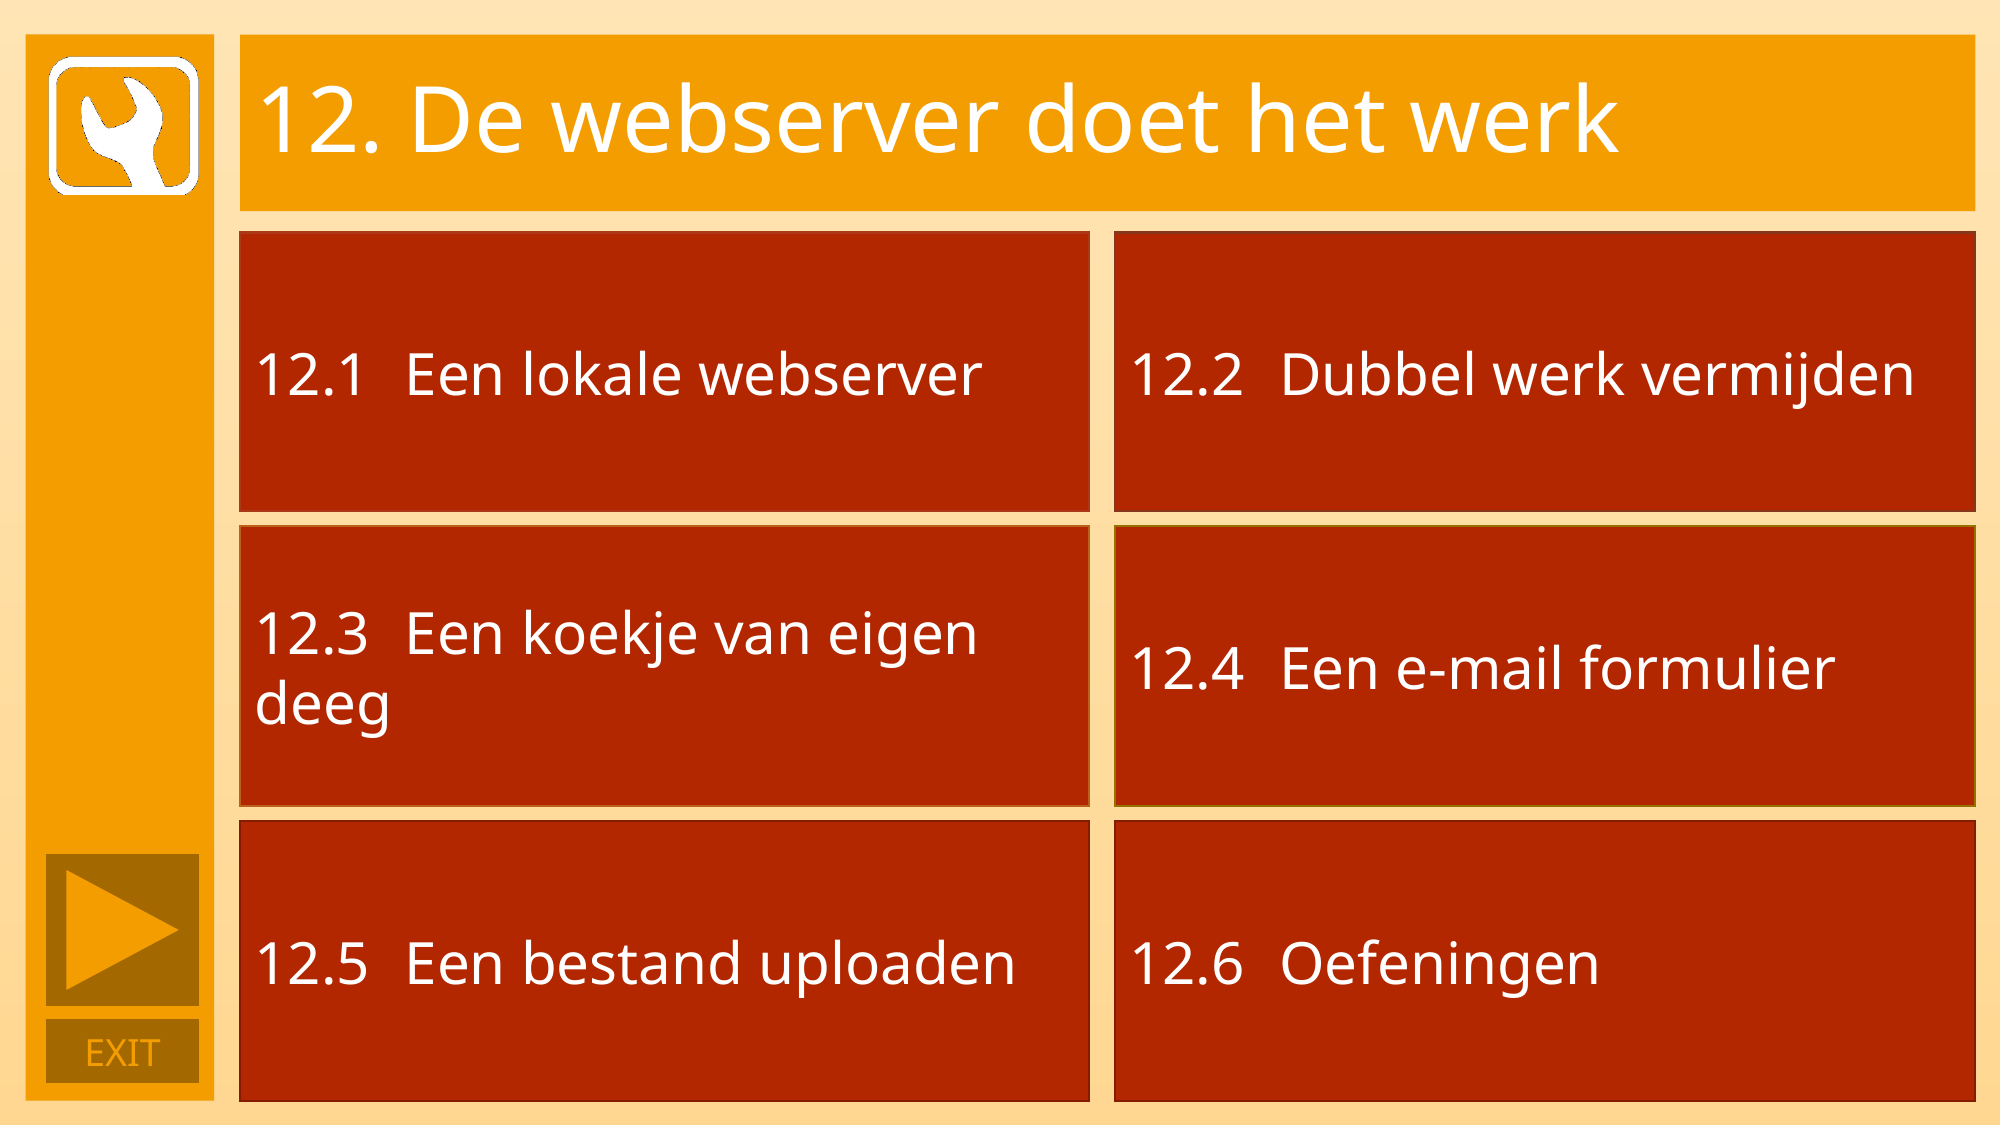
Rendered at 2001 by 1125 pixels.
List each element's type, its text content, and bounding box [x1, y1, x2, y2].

text_box [1976, 352, 2000, 360]
text_box [0, 766, 25, 773]
text_box [0, 172, 25, 176]
text_box 12.2 Dubbel werk vermijden [1114, 231, 1976, 512]
text_box 12.4 Een e-mail formulier [1114, 525, 1976, 807]
text_box [1976, 193, 2000, 199]
text_box 12.3 Een koekje van eigen deeg [239, 525, 1090, 807]
text_box [1090, 766, 1114, 773]
text_box [1976, 766, 2000, 773]
text_box [0, 352, 25, 360]
text_box 12.5 Een bestand uploaden [239, 820, 1090, 1102]
text_box [25, 33, 215, 1102]
text_box [0, 193, 25, 199]
text_box [215, 766, 239, 773]
title 12. De webserver doet het werk [240, 34, 1976, 212]
text_box [215, 352, 239, 360]
text_box [65, 868, 181, 992]
text_box 12.6 Oefeningen [1114, 820, 1976, 1102]
text_box EXIT [46, 1019, 199, 1083]
text_box [1090, 352, 1114, 360]
text_box [215, 193, 240, 199]
text_box 12.1 Een lokale webserver [239, 231, 1090, 512]
text_box [1976, 172, 2000, 176]
text_box [215, 172, 240, 176]
picture [47, 55, 199, 195]
text_box [46, 854, 199, 1006]
